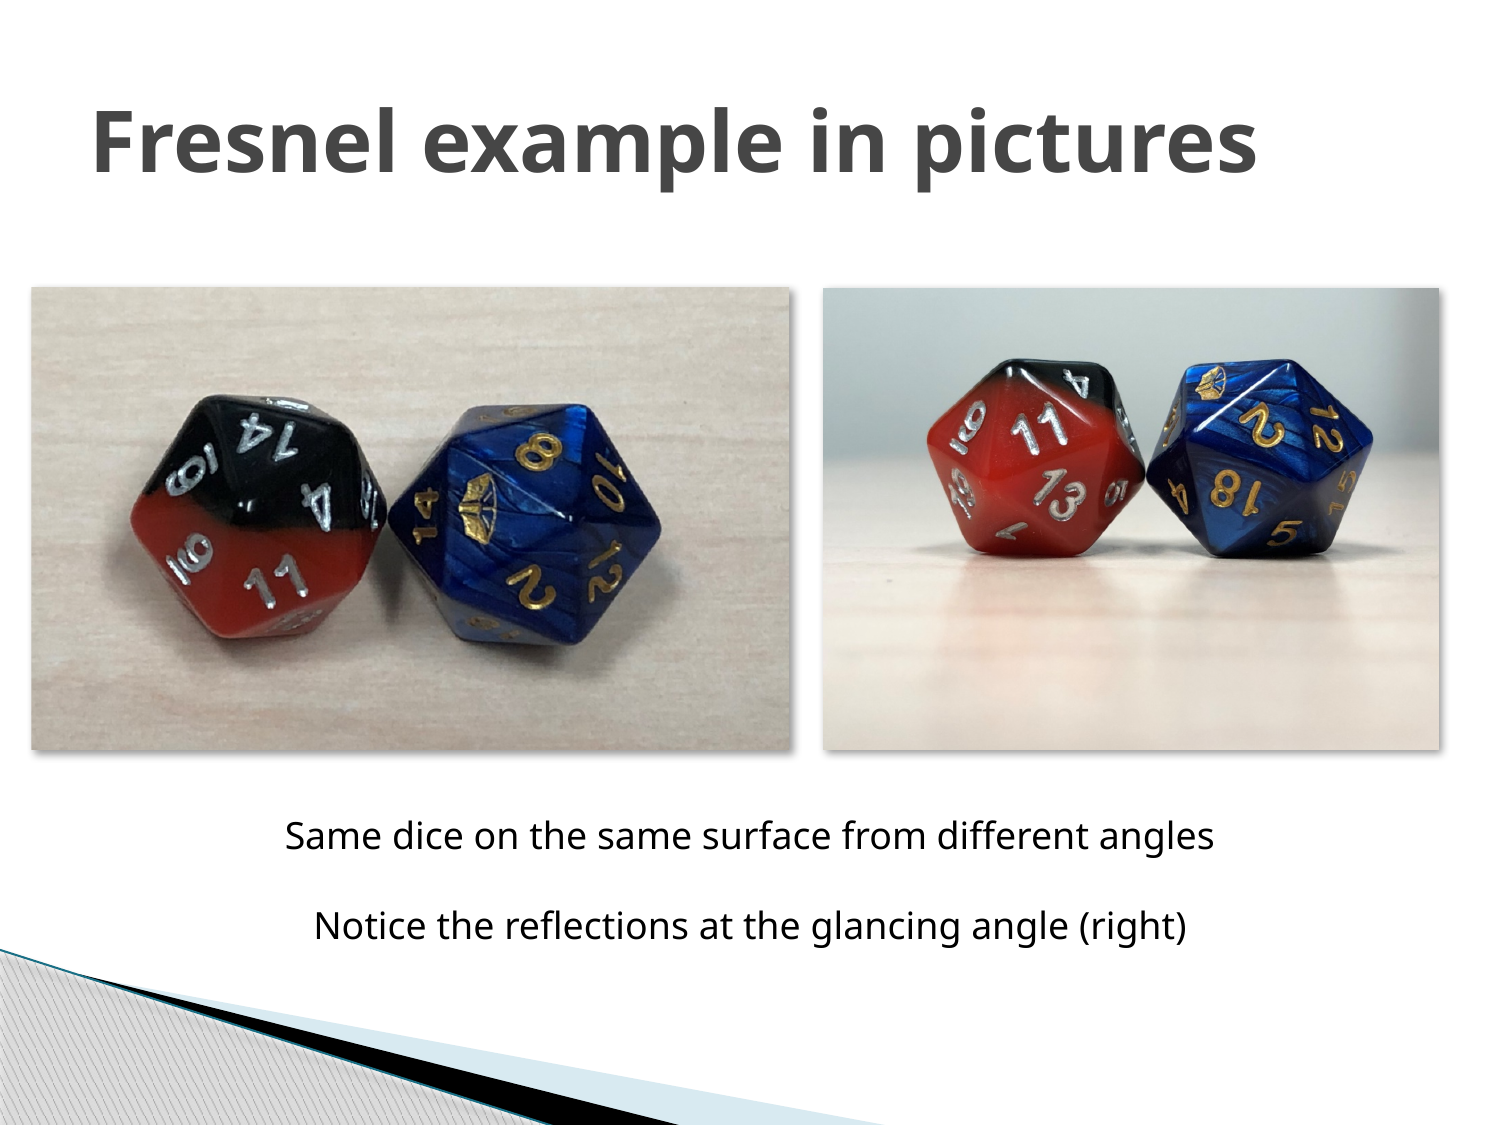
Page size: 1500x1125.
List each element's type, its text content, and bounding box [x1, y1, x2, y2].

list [31, 287, 790, 751]
text_box Same dice on the same surface from different angles Notice the reflections at the glancing angle (right) [269, 805, 1231, 955]
title Fresnel example in pictures [75, 45, 1425, 233]
picture [822, 287, 1440, 751]
